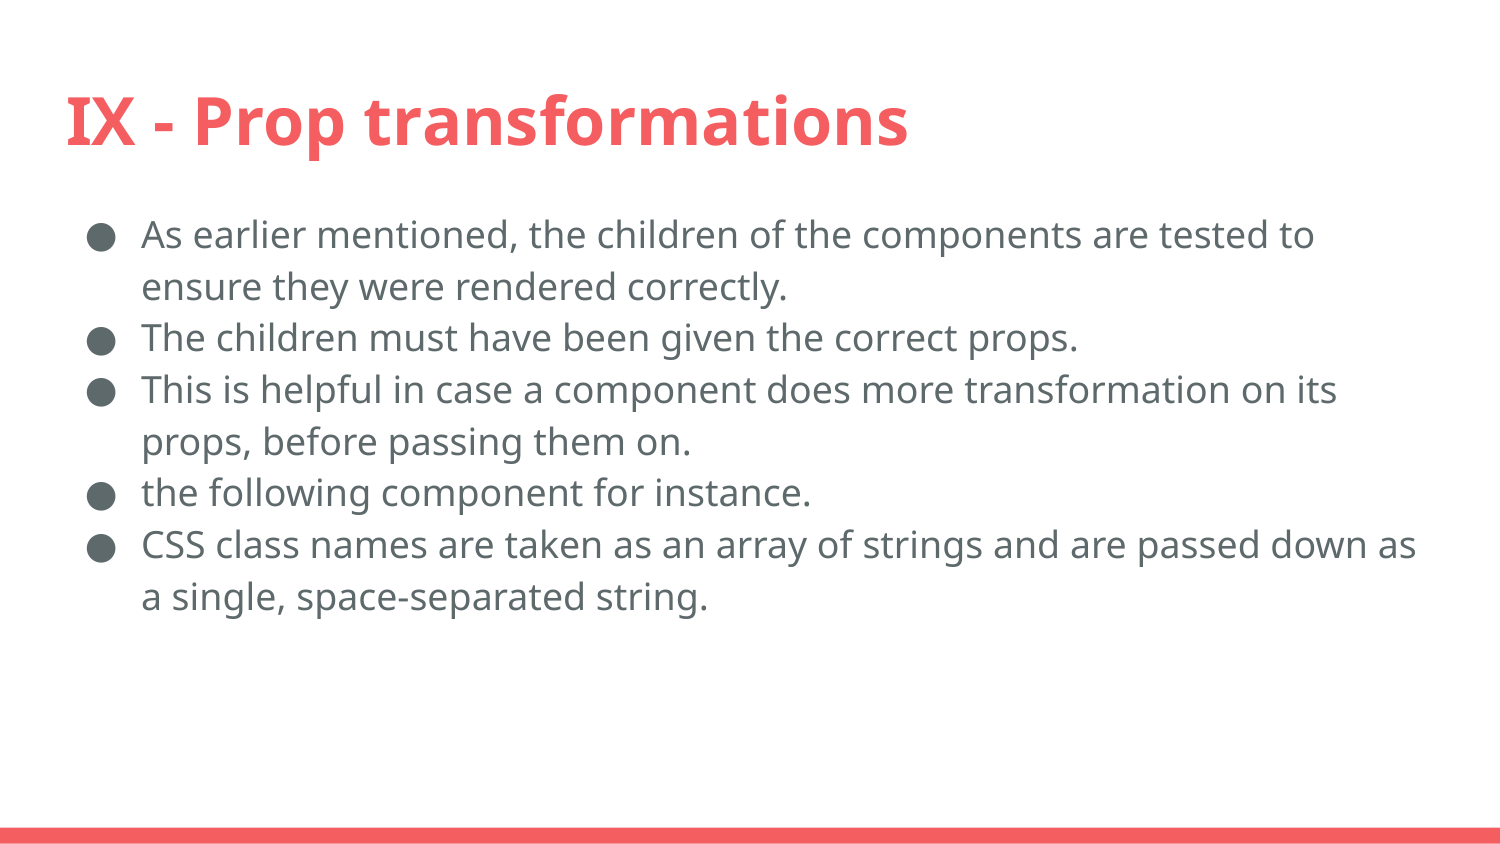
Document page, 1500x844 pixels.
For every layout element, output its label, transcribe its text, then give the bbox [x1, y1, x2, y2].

title IX - Prop transformations [51, 64, 1449, 167]
list As earlier mentioned, the children of the components are tested to ensure they were rendered correctly. The children must have been given the correct props. This is helpful in case a component does more transformation on its props, before passing them on. the following component for instance. CSS class names are taken as an array of strings and are passed down as a single, space-separated string. [51, 189, 1449, 750]
